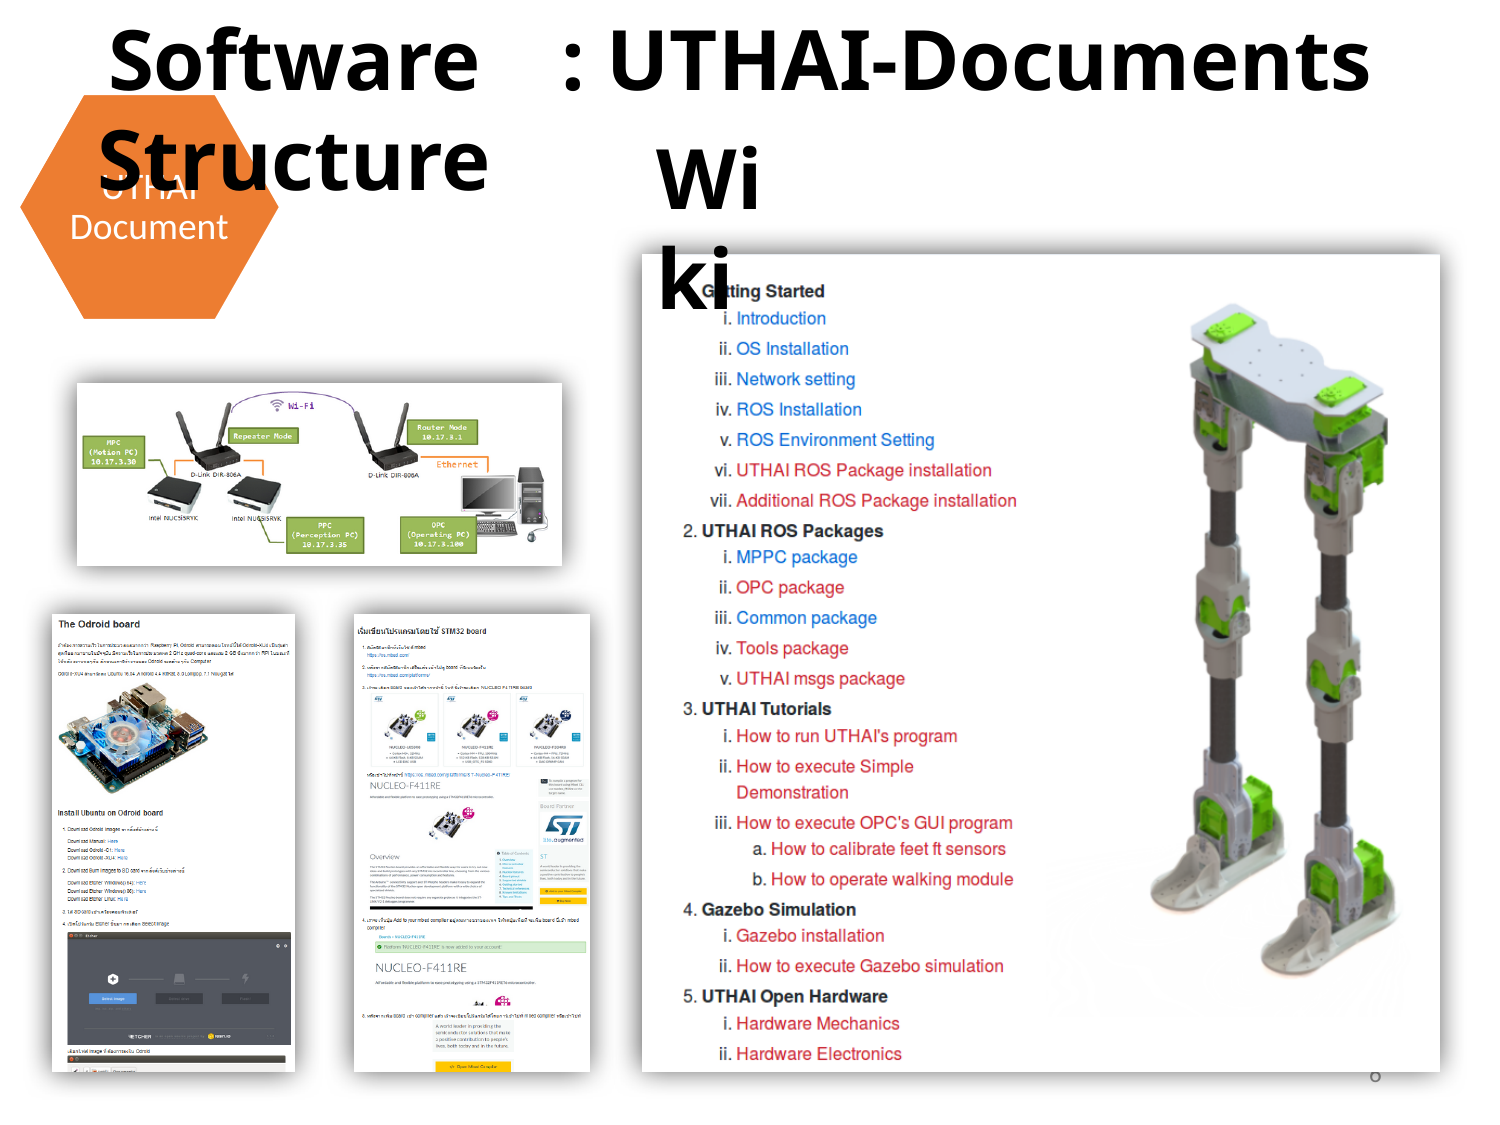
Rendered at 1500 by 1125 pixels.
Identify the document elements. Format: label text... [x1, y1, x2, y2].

picture [642, 254, 1440, 1072]
text_box : UTHAI-Documents [590, 0, 1480, 115]
text_box Wiki [642, 118, 799, 254]
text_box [18, 94, 280, 321]
picture [354, 614, 590, 1072]
slide_number 6 [1059, 1072, 1397, 1103]
text_box Software Structure [0, 0, 590, 215]
picture [77, 383, 562, 566]
picture [52, 614, 295, 1072]
